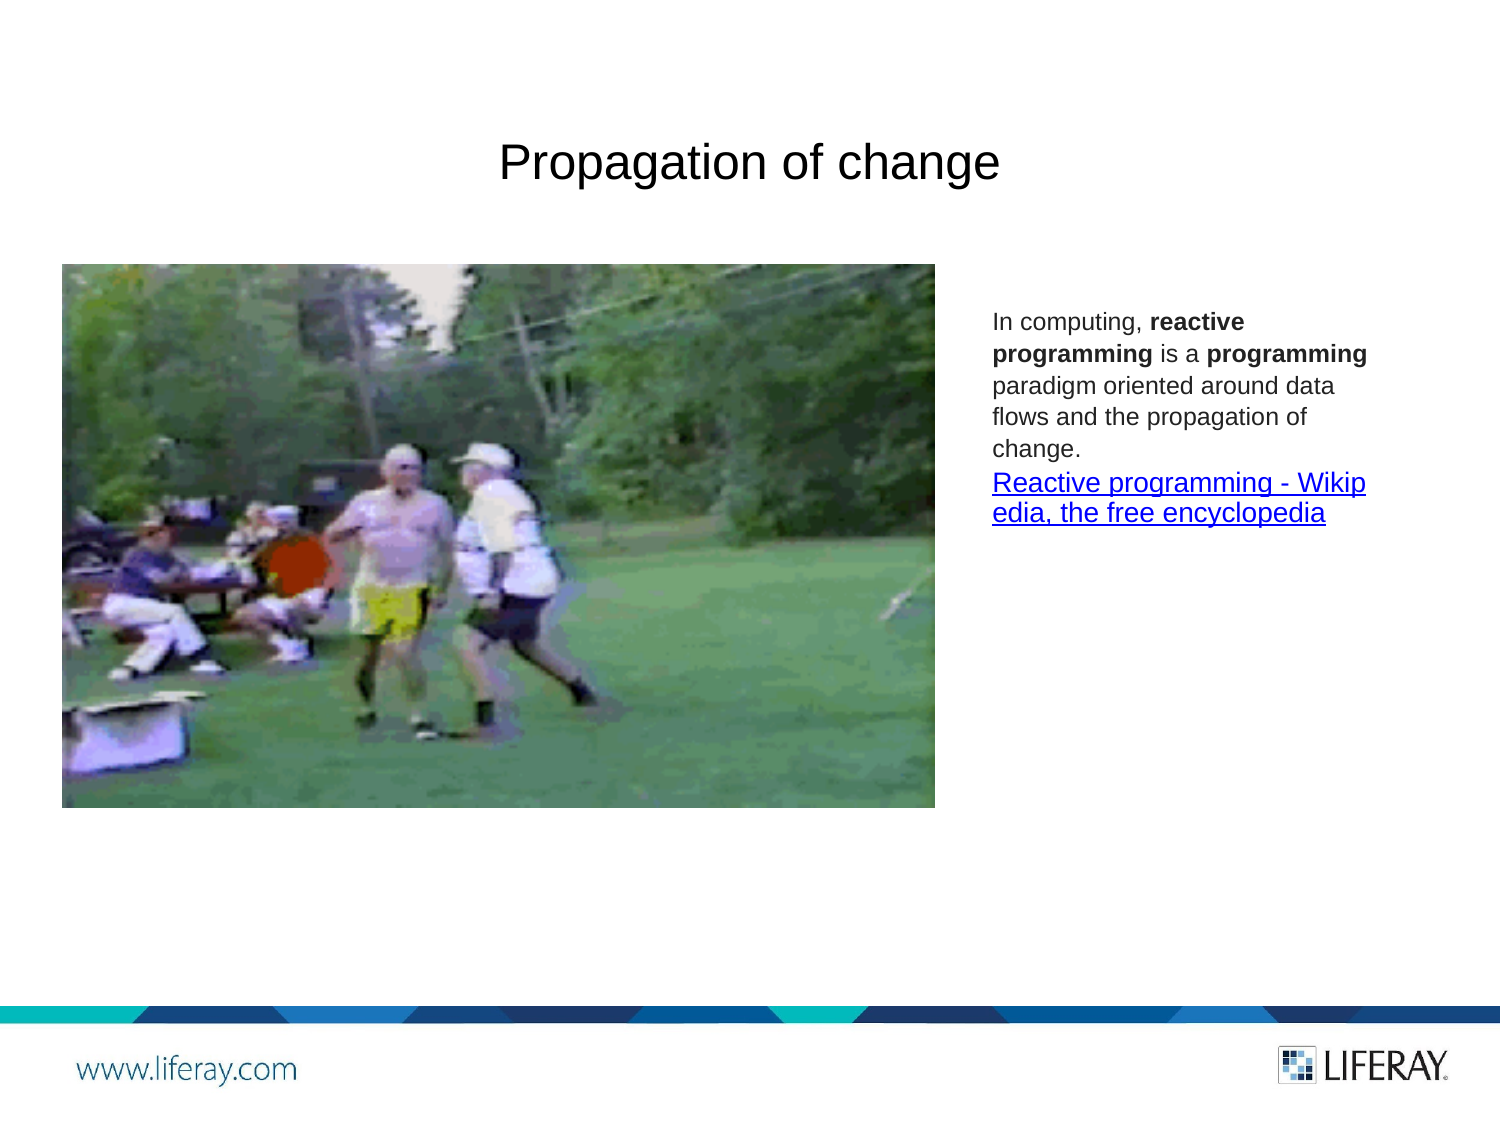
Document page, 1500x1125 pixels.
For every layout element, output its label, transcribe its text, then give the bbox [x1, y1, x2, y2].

title Propagation of change [51, 97, 1449, 223]
picture [62, 264, 935, 808]
picture [0, 1006, 1500, 1125]
text_box In computing, reactive programming is a programming paradigm oriented around data flows and the propagation of change. Reactive programming - Wikipedia, the free encyclopedia [977, 288, 1397, 935]
